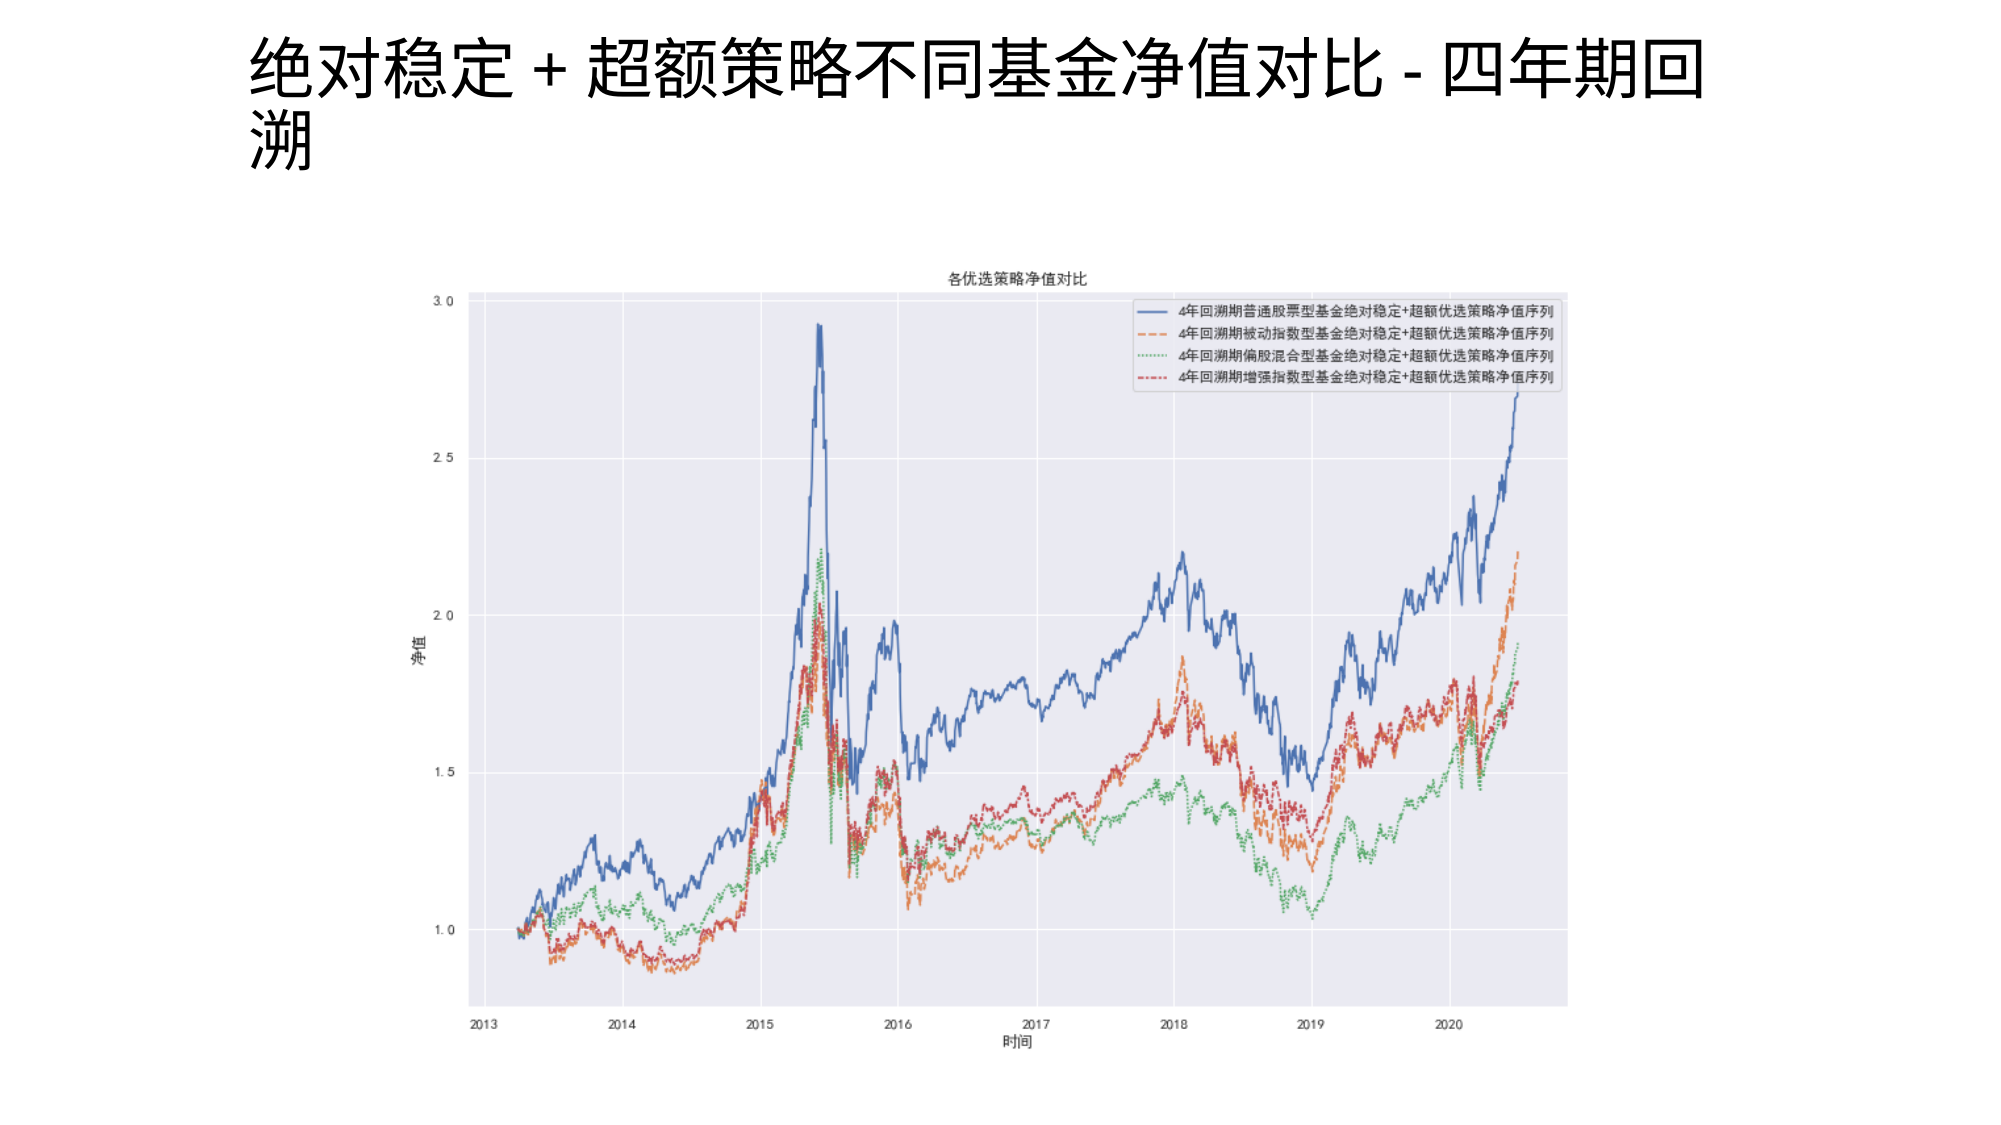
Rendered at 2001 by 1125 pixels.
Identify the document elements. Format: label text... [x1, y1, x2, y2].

title 绝对稳定+超额策略不同基金净值对比-四年期回溯 [233, 6, 1748, 210]
picture [290, 178, 1710, 1125]
